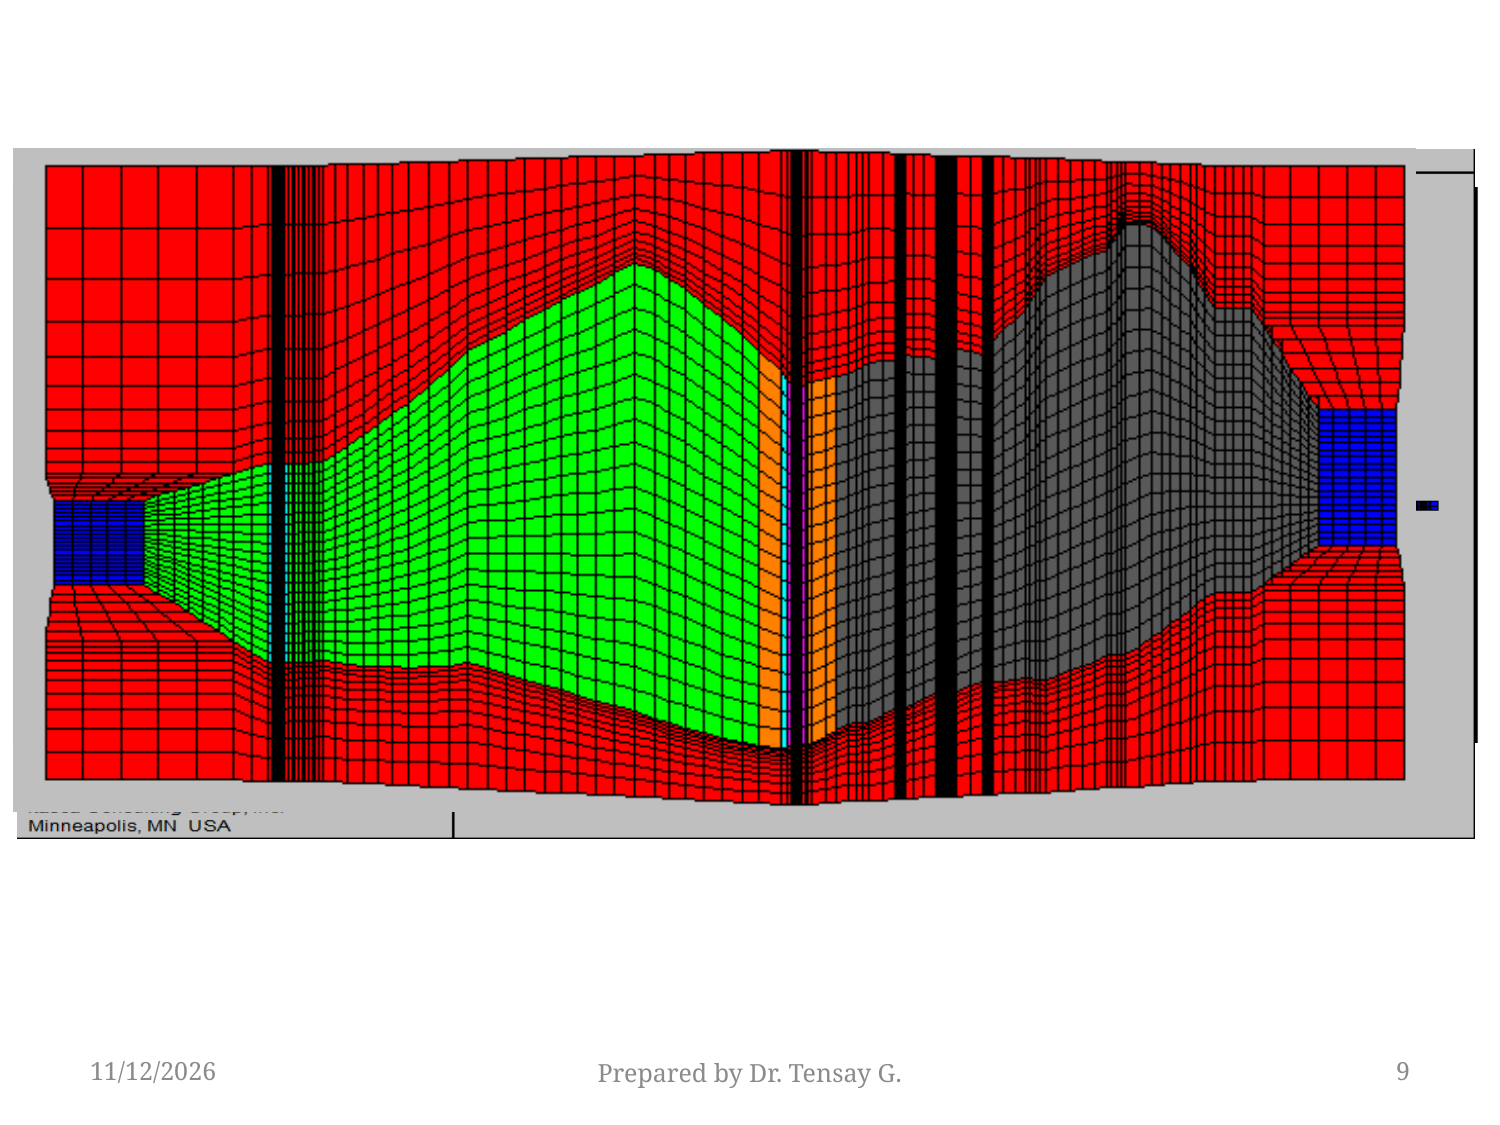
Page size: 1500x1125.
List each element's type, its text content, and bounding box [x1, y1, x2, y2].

slide_number 9 [1074, 1042, 1425, 1103]
picture [12, 148, 1500, 839]
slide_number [75, 1042, 425, 1103]
footer Prepared by Dr. Tensay G. [512, 1042, 988, 1103]
